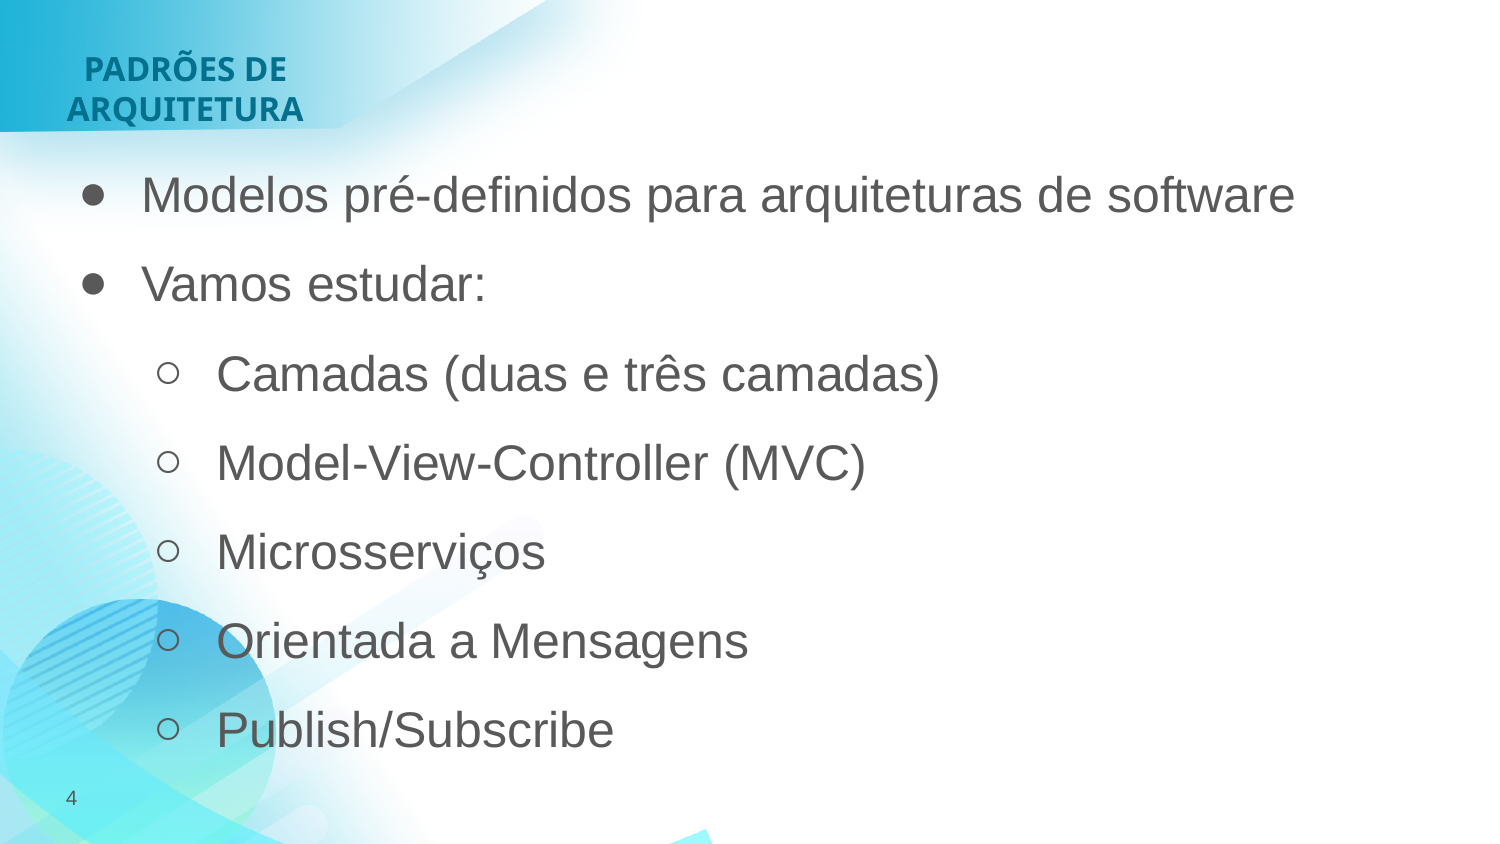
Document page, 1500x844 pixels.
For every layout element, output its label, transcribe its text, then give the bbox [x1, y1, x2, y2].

list Modelos pré-definidos para arquiteturas de software Vamos estudar: Camadas (duas e três camadas) Model-View-Controller (MVC) Microsserviços Orientada a Mensagens Publish/Subscribe [51, 139, 1449, 274]
slide_number 4 [2, 764, 93, 830]
text_box PADRÕES DE ARQUITETURA [0, 33, 483, 144]
picture [0, 0, 1500, 844]
